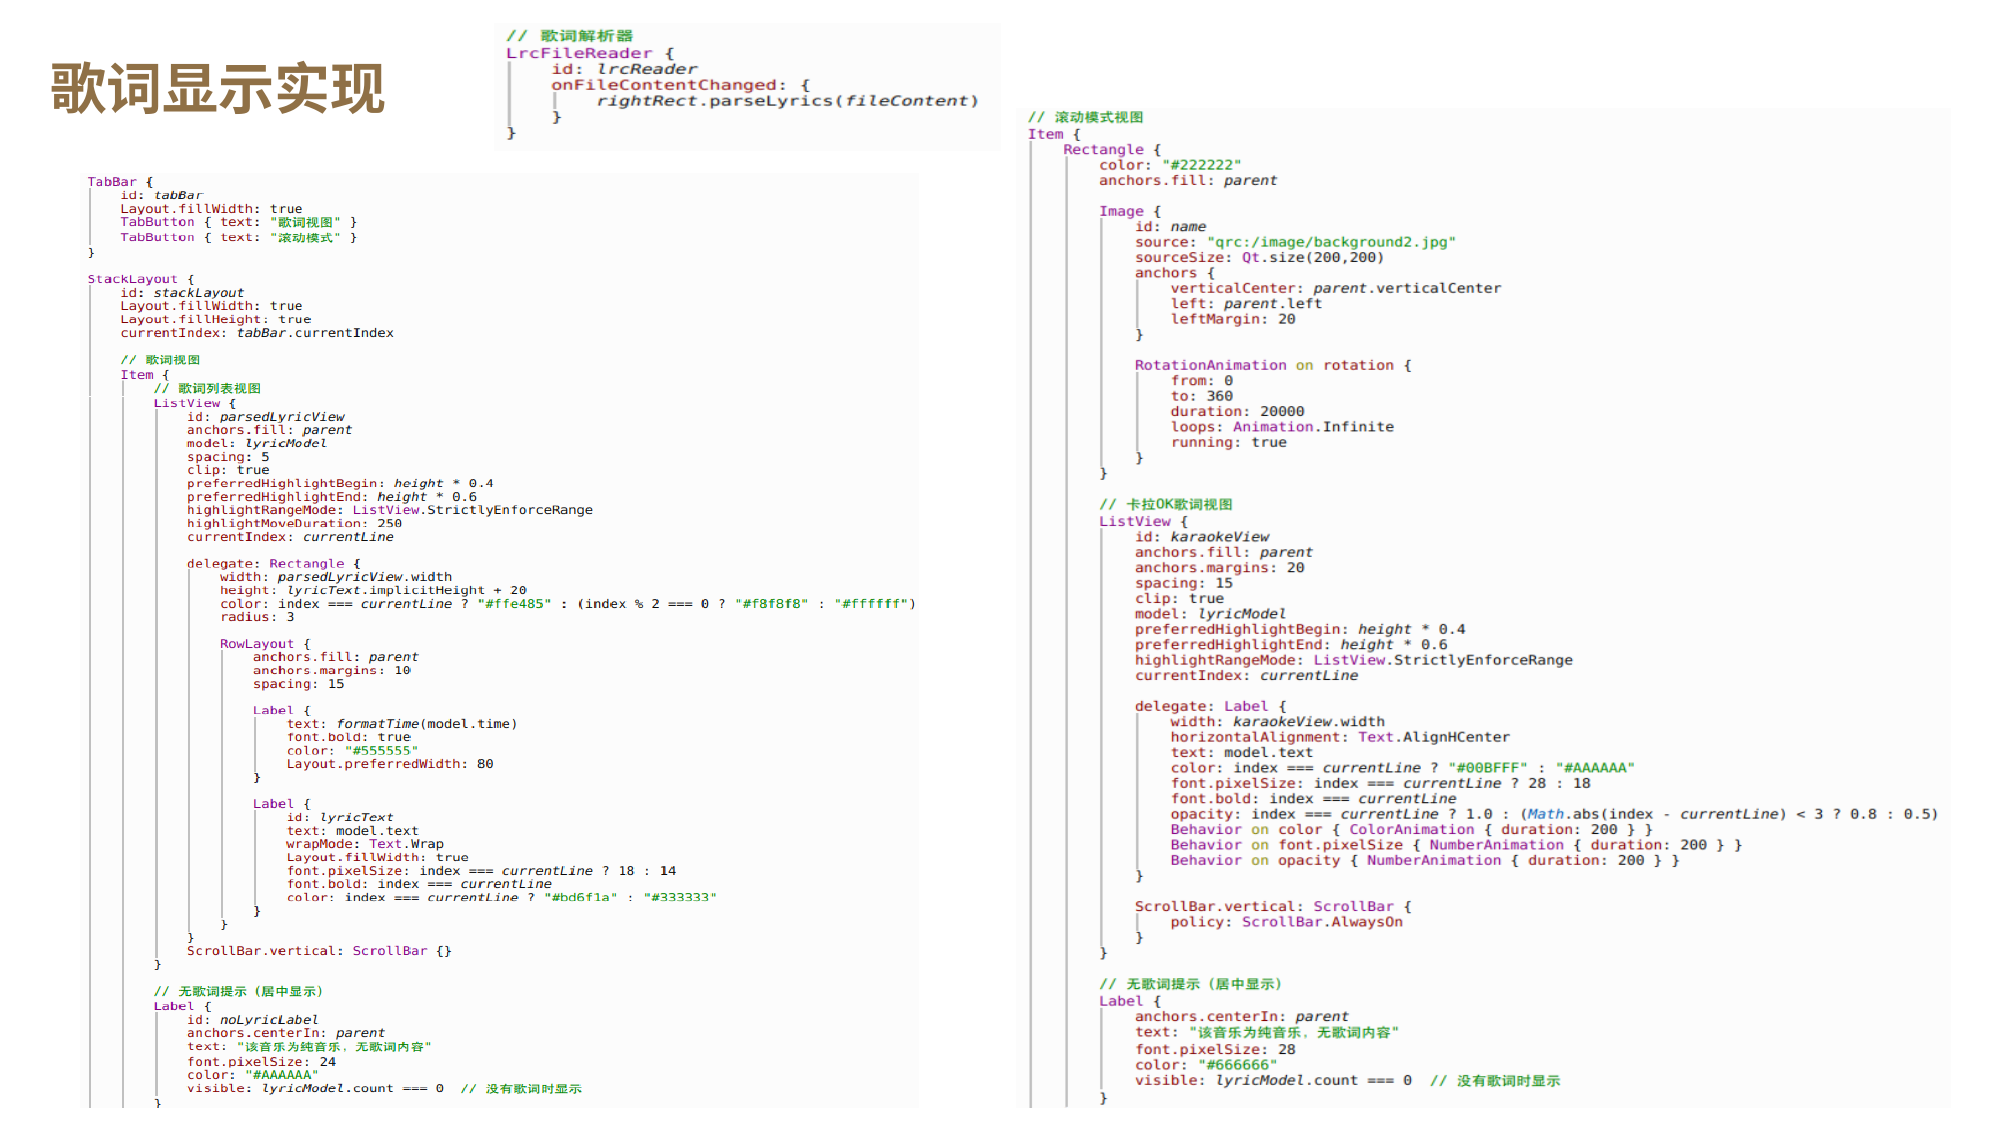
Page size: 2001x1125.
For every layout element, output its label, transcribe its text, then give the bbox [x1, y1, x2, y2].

picture [80, 173, 919, 1108]
text_box 歌词显示实现 [36, 33, 455, 151]
picture [1016, 108, 1951, 1108]
picture [494, 23, 1001, 151]
